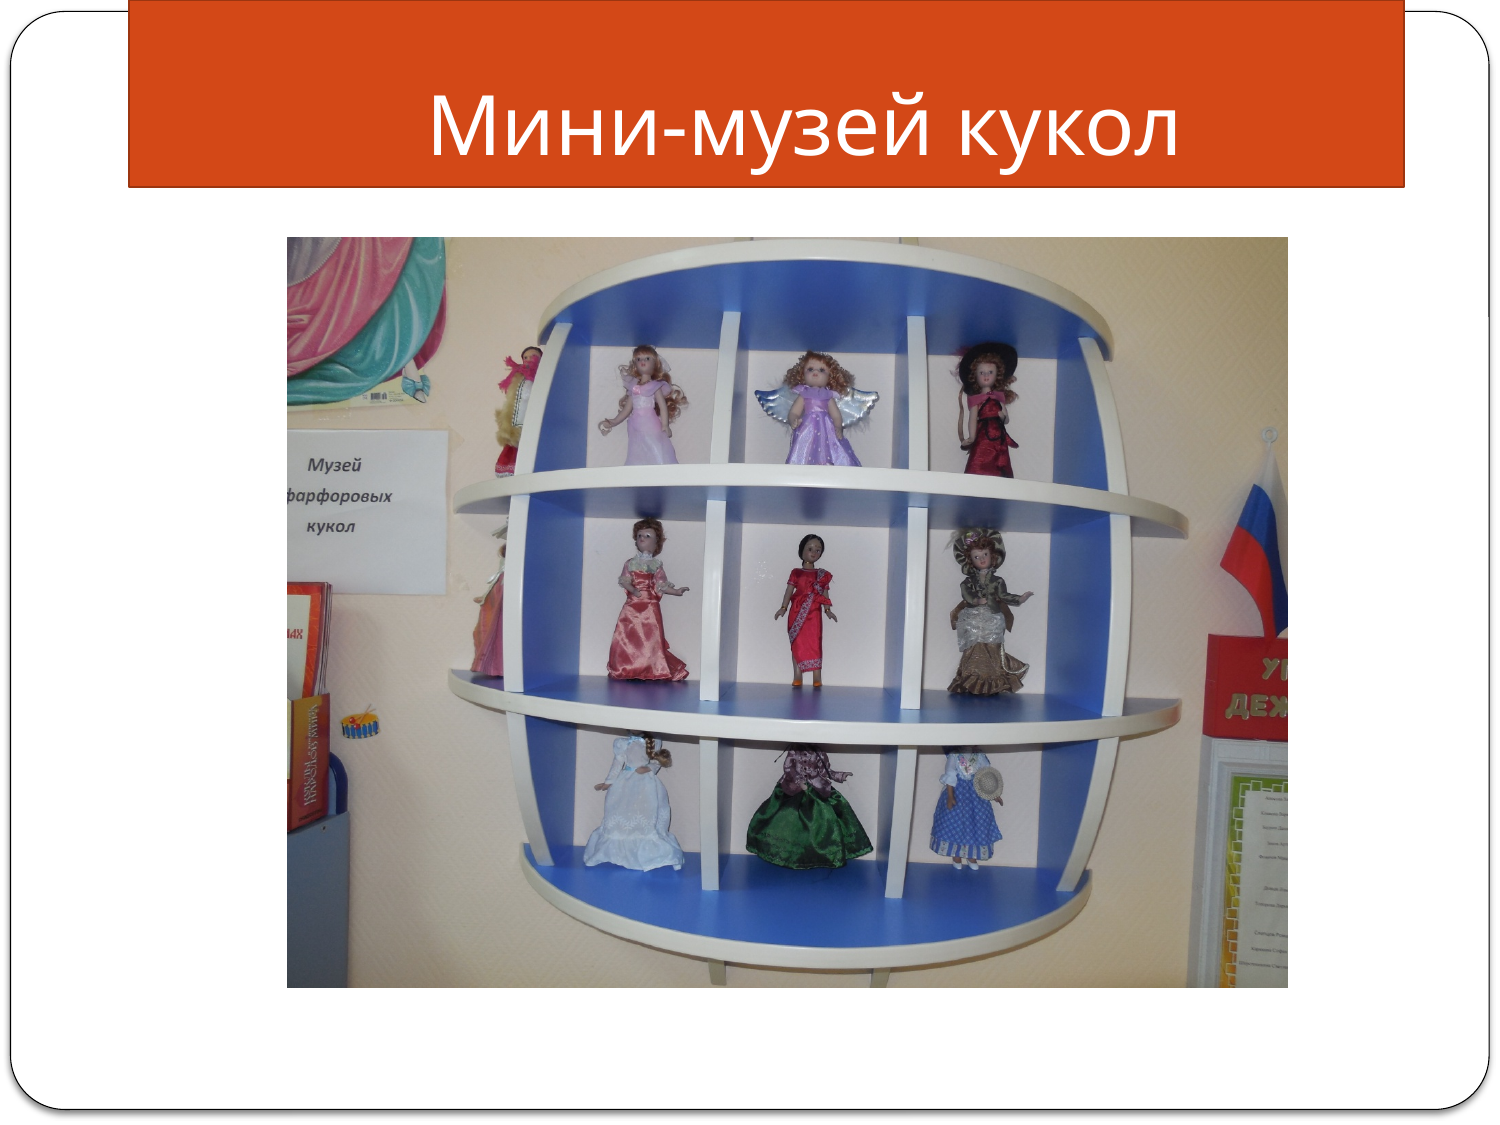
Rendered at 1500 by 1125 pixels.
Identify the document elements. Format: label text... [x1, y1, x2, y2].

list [287, 237, 1288, 988]
title Мини-музей кукол [128, 0, 1405, 188]
